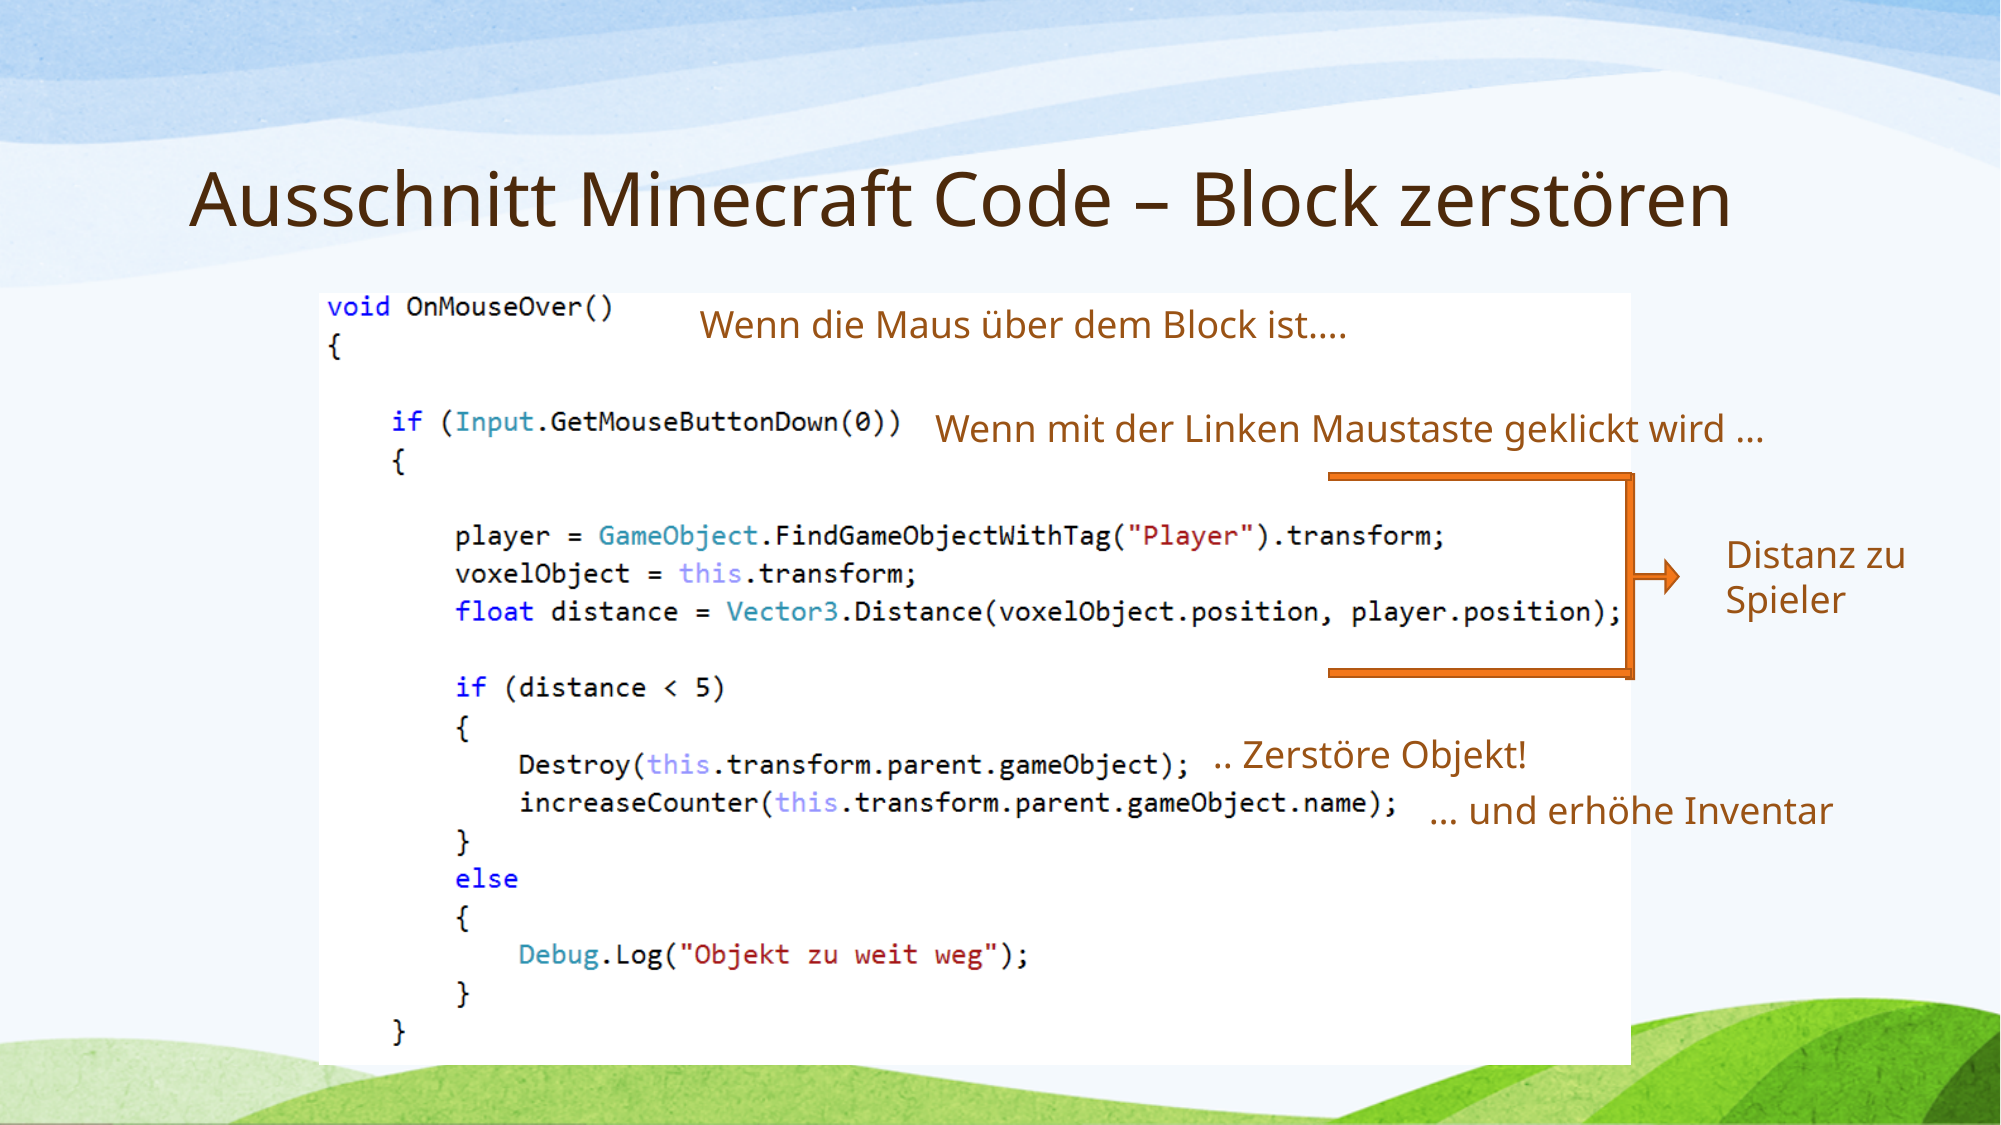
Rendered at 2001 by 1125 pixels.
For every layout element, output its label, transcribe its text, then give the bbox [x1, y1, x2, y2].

text_box Distanz zu Spieler [1710, 523, 1932, 629]
text_box … und erhöhe Inventar [1631, 779, 1849, 840]
title Ausschnitt Minecraft Code – Block zerstören [174, 50, 1825, 250]
text_box Wenn mit der Linken Maustaste geklickt wird … [1631, 397, 1781, 458]
text_box [1631, 473, 1680, 681]
picture [0, 0, 2001, 1125]
